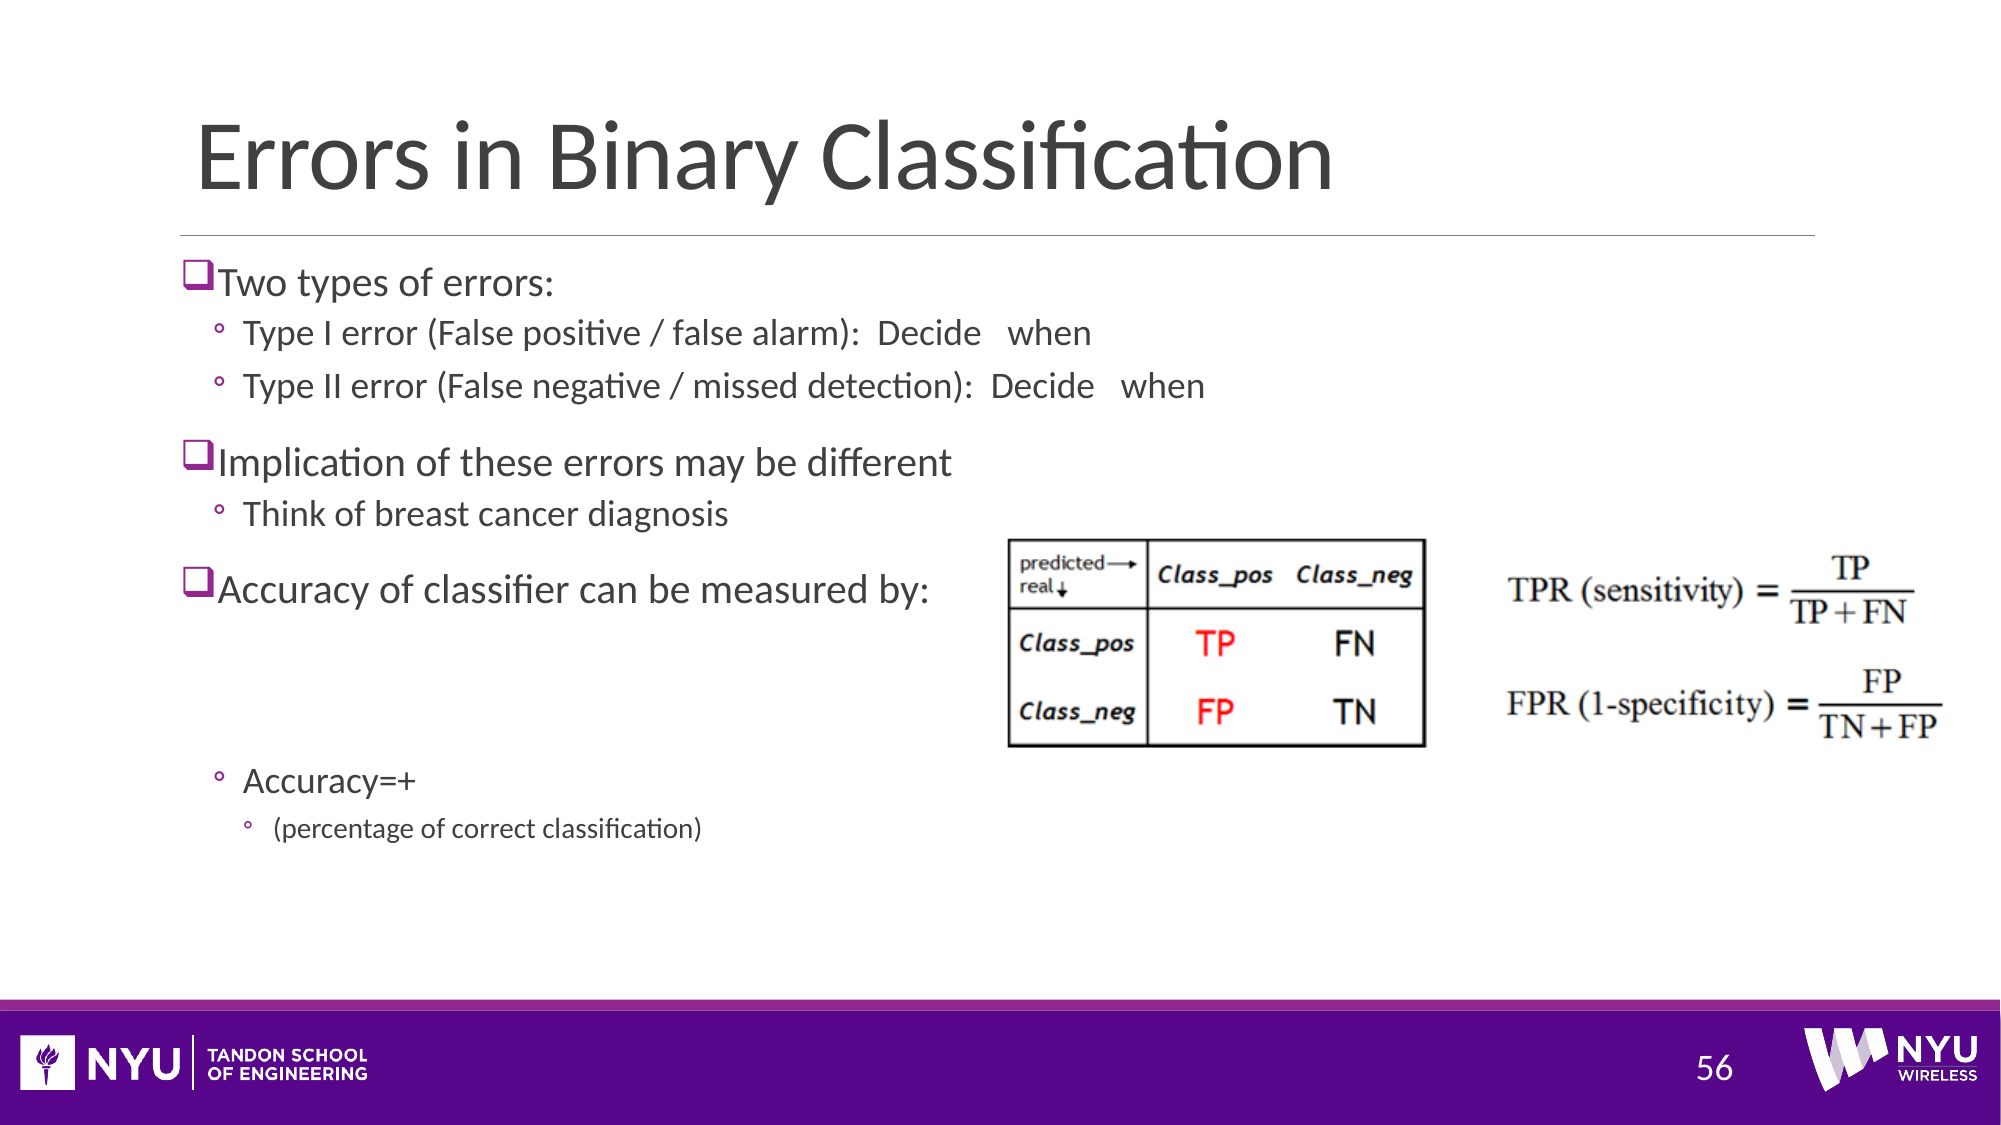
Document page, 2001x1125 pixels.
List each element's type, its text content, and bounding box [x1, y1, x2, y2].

title Errors in Binary Classification [180, 47, 1830, 218]
slide_number 56 [1533, 1035, 1749, 1096]
picture [1004, 536, 1958, 752]
